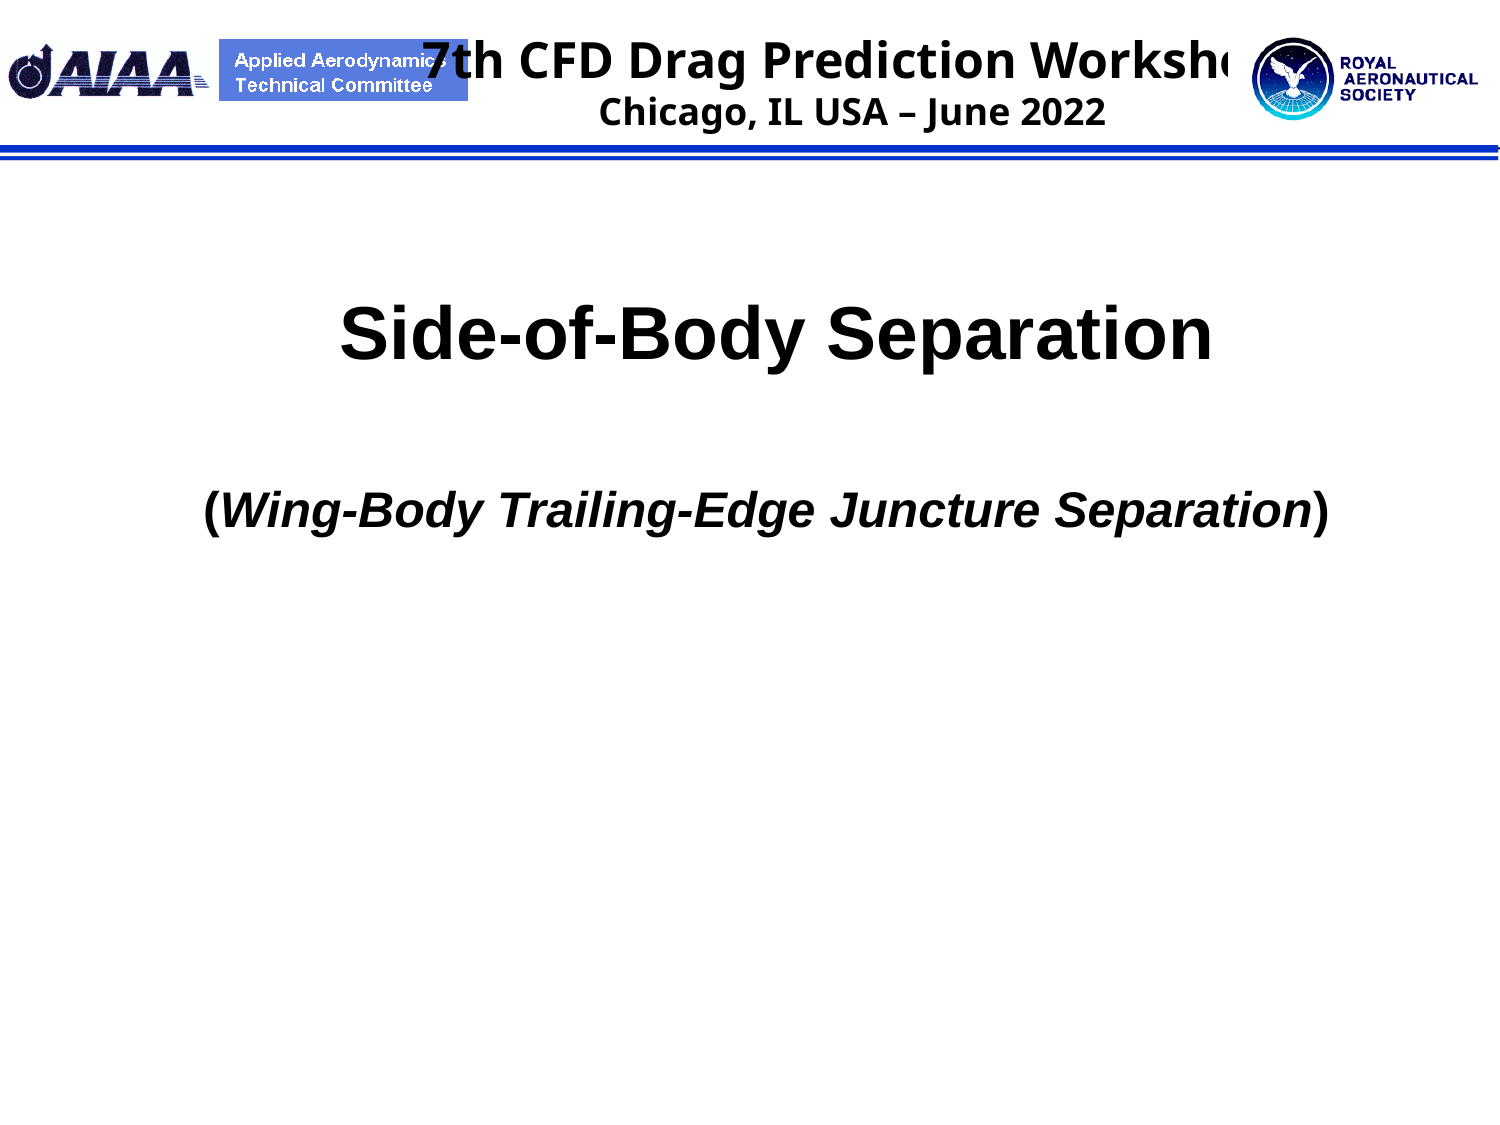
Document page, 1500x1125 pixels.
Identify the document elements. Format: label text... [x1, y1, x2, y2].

picture [463, 56, 468, 73]
text_box (Wing-Body Trailing-Edge Juncture Separation) [188, 470, 1345, 545]
picture [1, 39, 468, 101]
text_box Side-of-Body Separation [325, 277, 1230, 383]
picture [1228, 13, 1500, 144]
